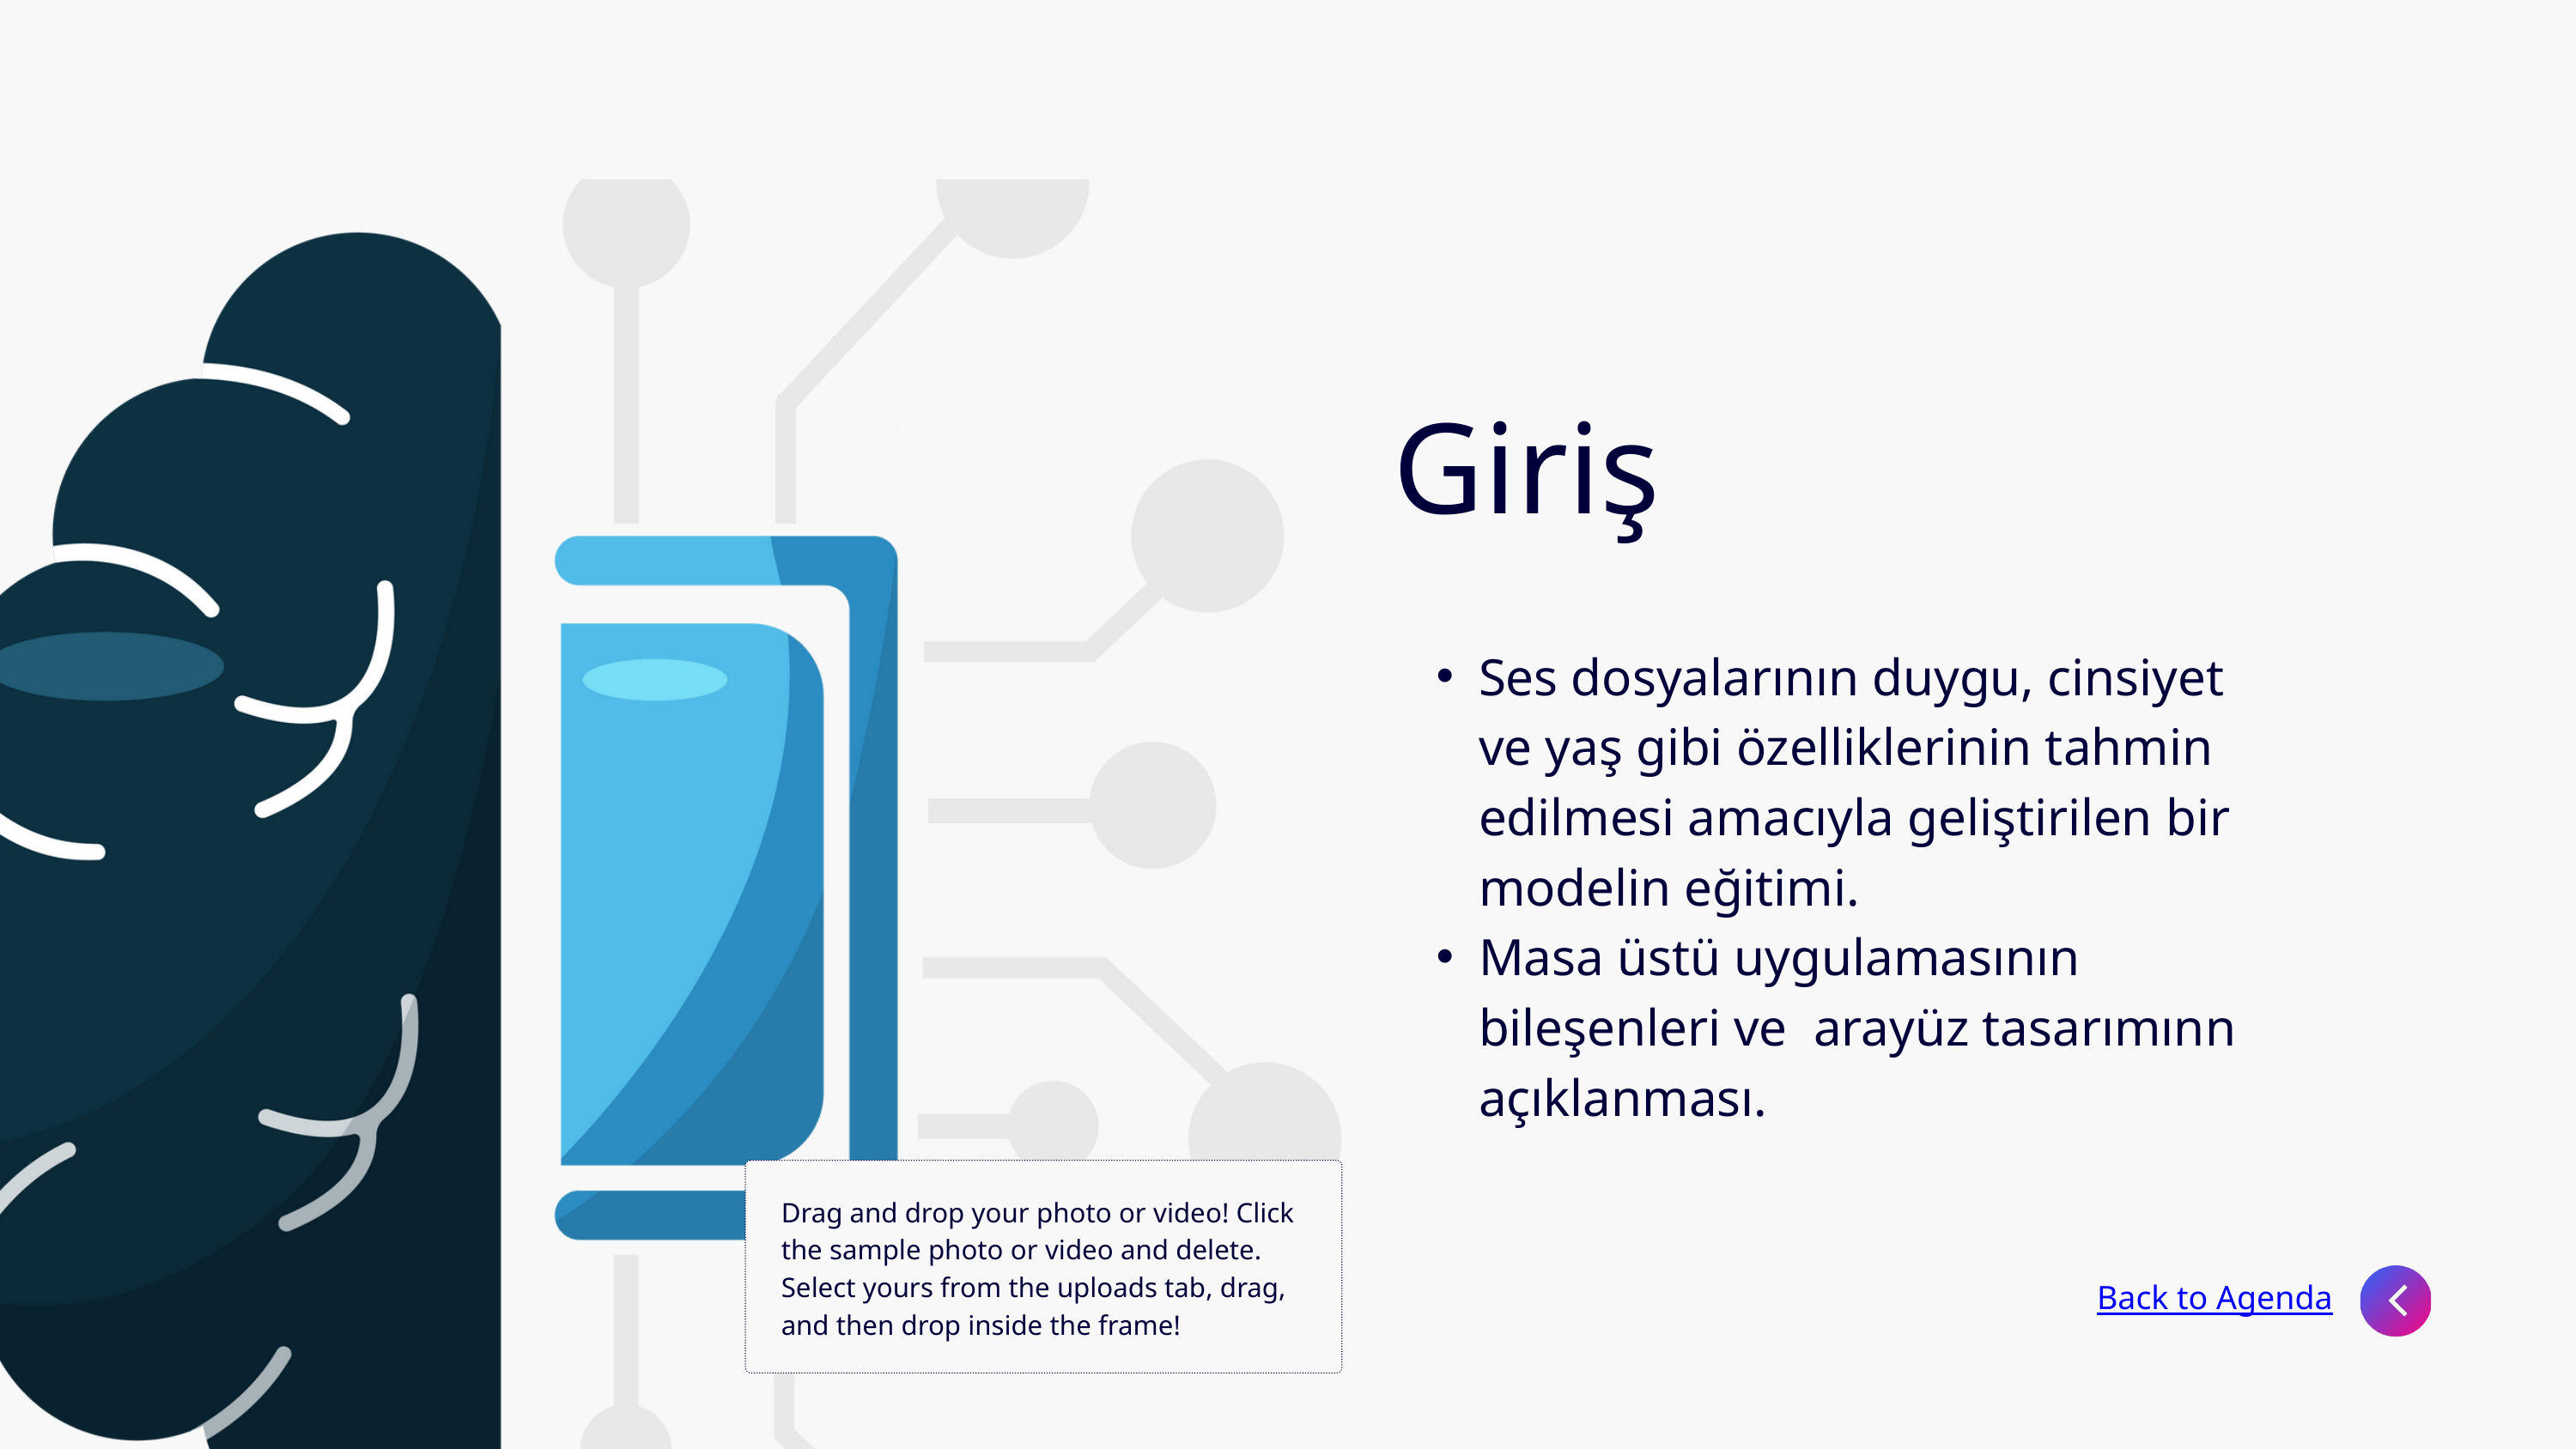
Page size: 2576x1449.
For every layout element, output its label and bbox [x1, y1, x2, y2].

text_box [744, 1160, 1343, 1373]
text_box [0, 179, 1342, 1449]
text_box [2053, 1264, 2432, 1337]
text_box [1393, 389, 2432, 1120]
